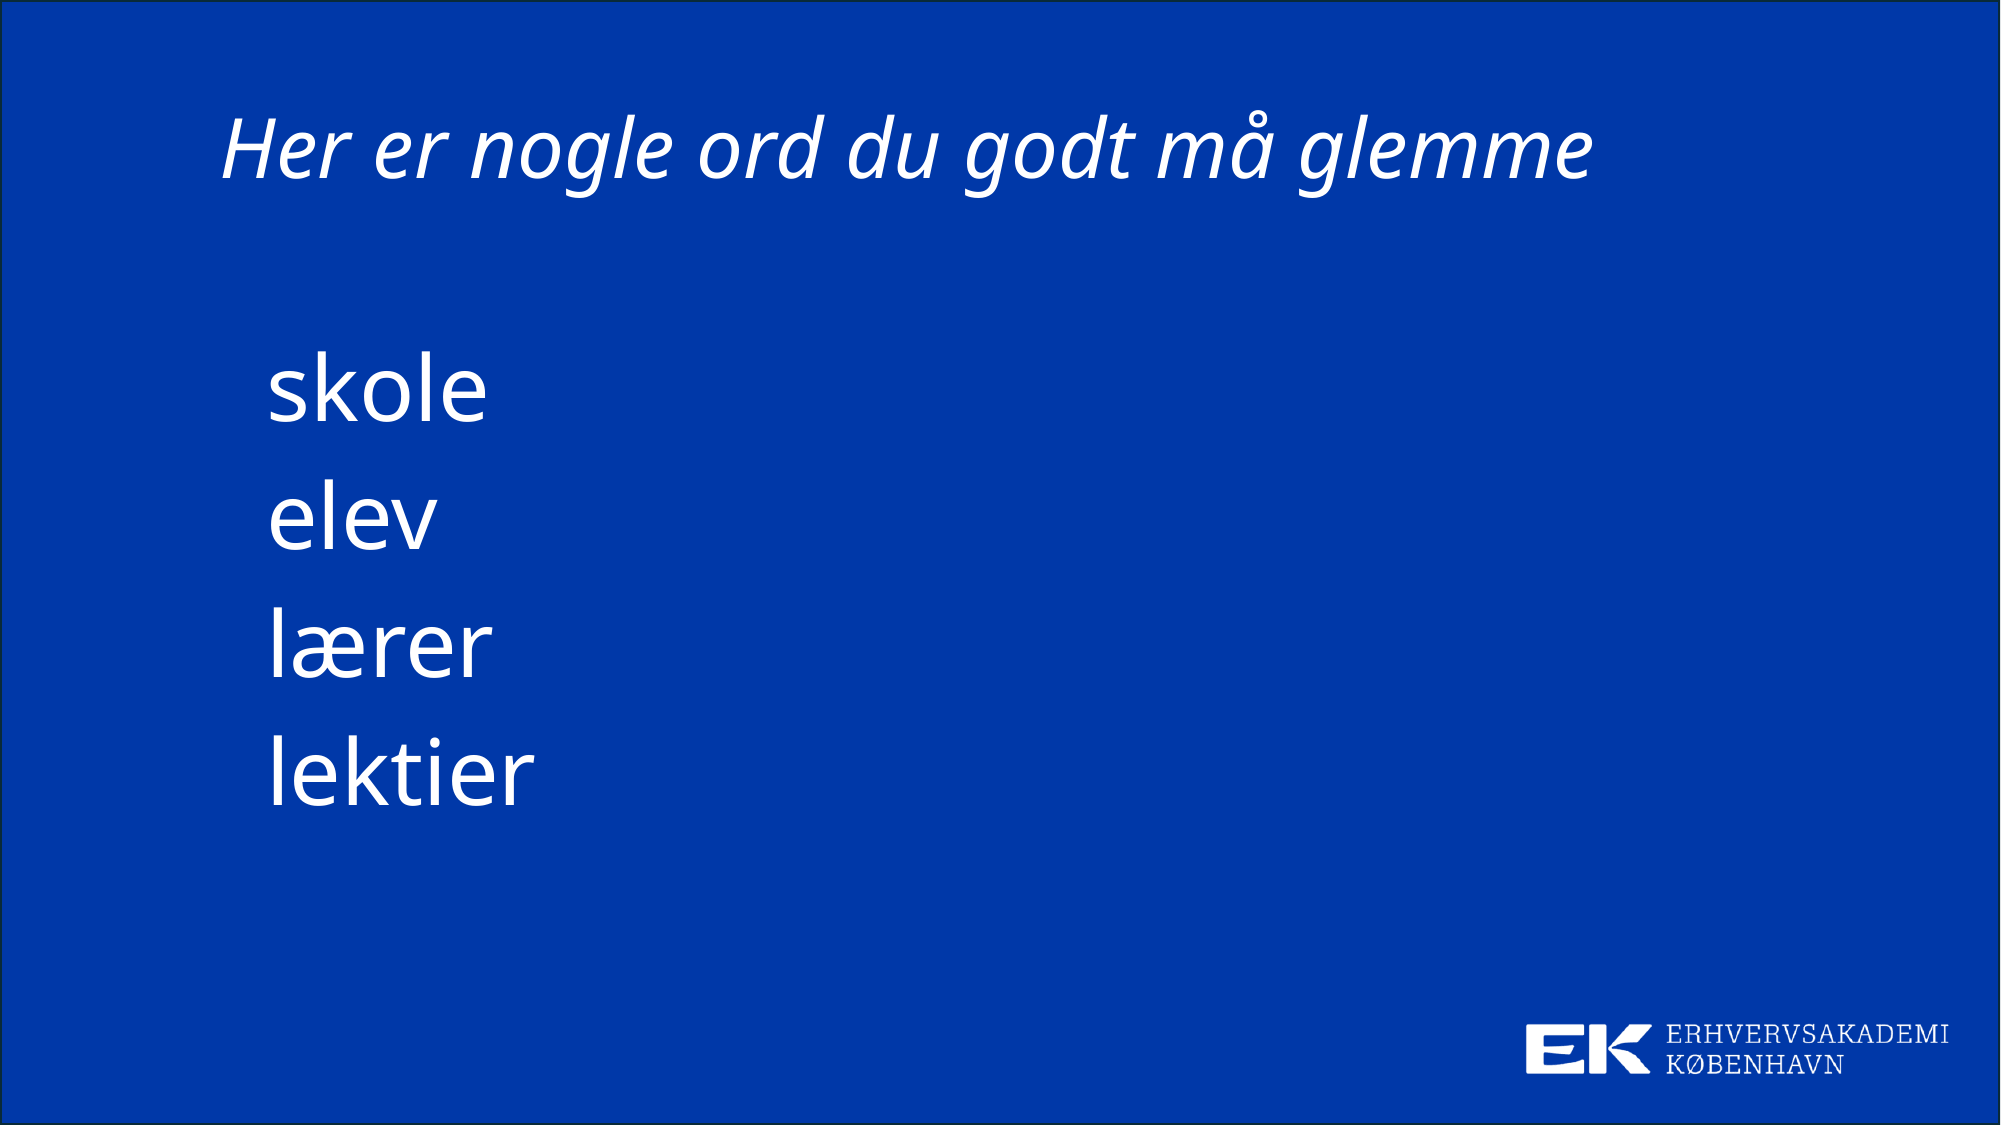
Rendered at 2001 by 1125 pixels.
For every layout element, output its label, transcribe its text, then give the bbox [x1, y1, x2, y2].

title Her er nogle ord du godt må glemme [205, 92, 1642, 204]
text_box skole elev lærer lektier [251, 322, 905, 863]
picture [1477, 975, 1997, 1122]
